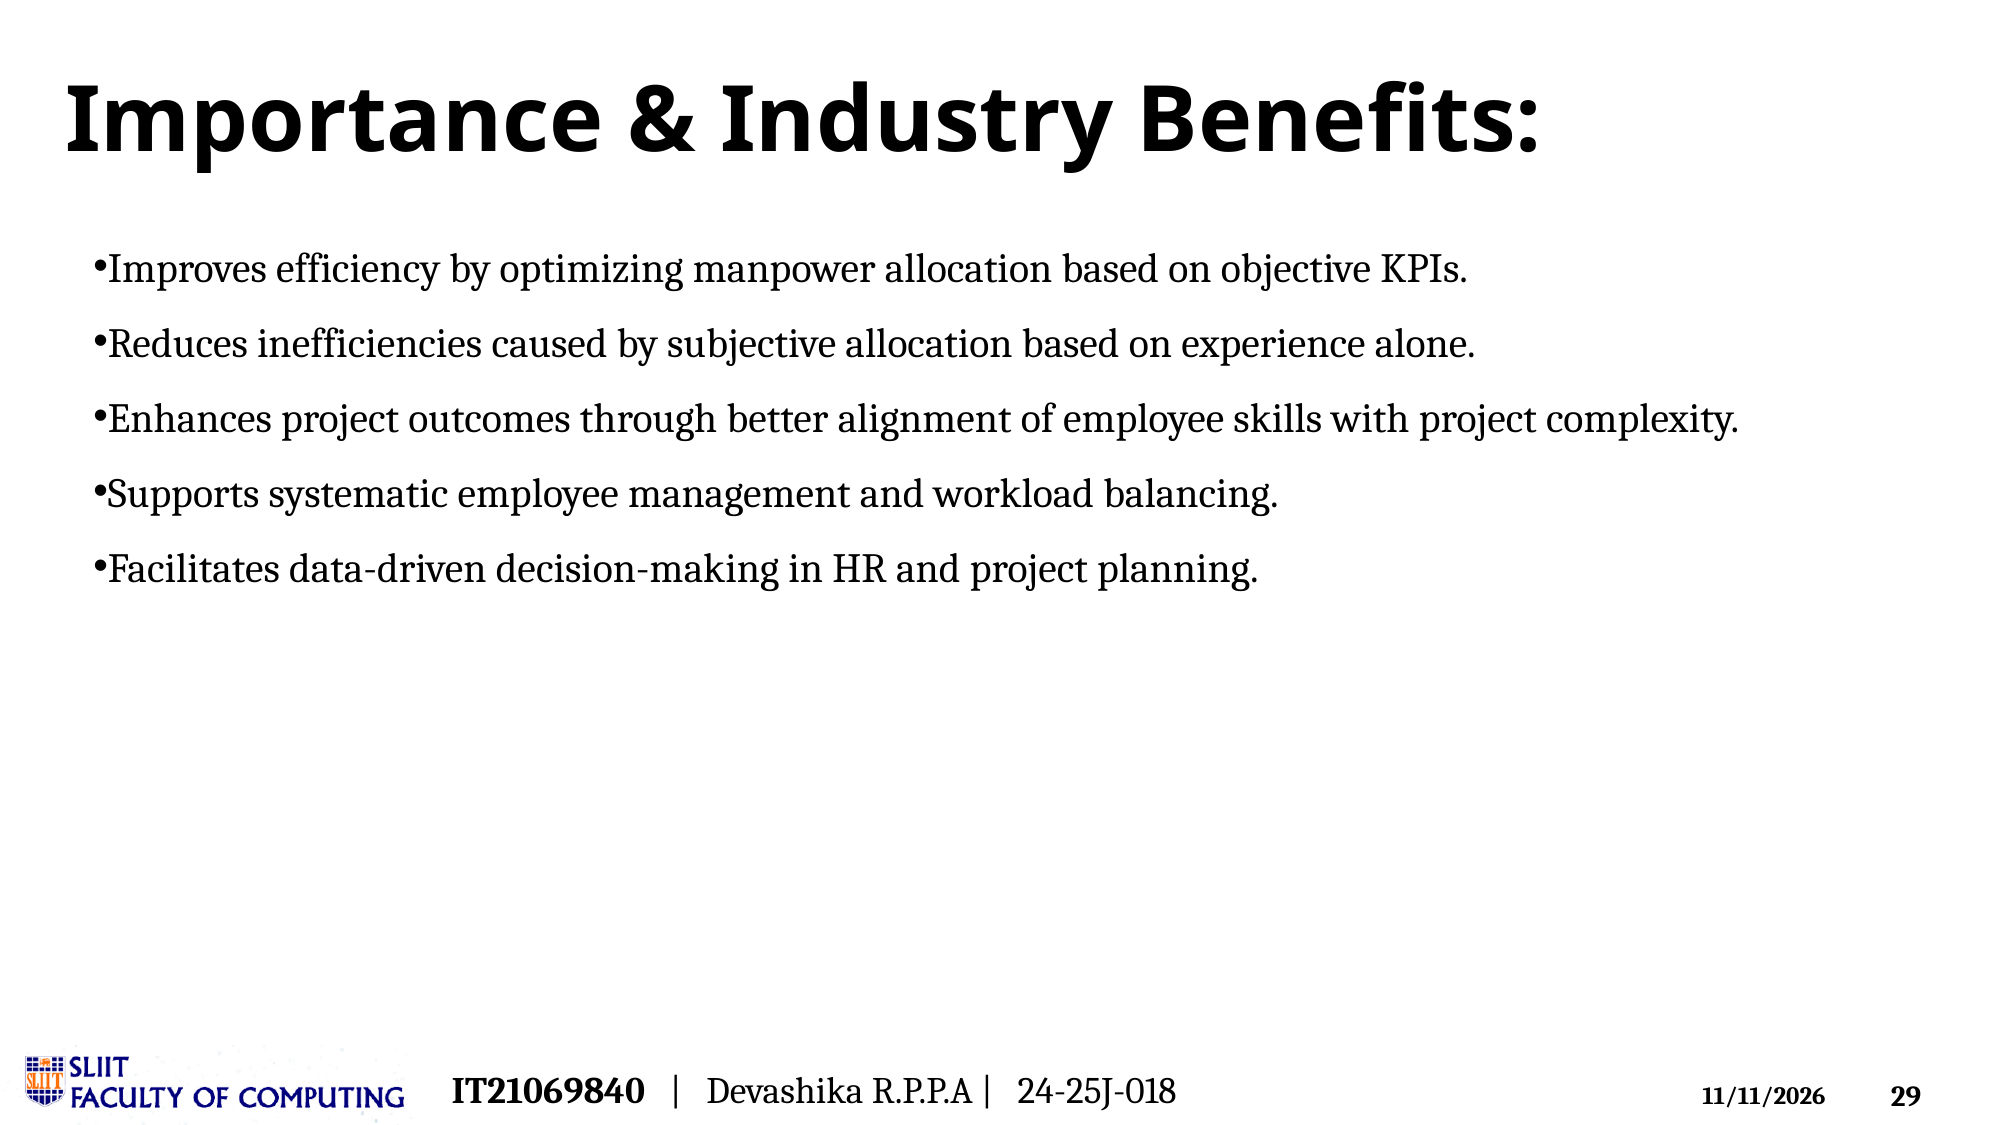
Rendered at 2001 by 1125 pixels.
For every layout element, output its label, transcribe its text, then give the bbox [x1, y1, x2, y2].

text_box IT21069840 | Devashika R.P.P.A | 24-25J-018 [435, 1056, 1557, 1120]
picture [0, 1045, 413, 1125]
text_box Improves efficiency by optimizing manpower allocation based on objective KPIs. Reduces inefficiencies caused by subjective allocation based on experience alone. Enhances project outcomes through better alignment of employee skills with project complexity. Supports systematic employee management and workload balancing. Facilitates data-driven decision-making in HR and project planning. [78, 208, 1934, 643]
title Importance & Industry Benefits: [50, 50, 1967, 180]
